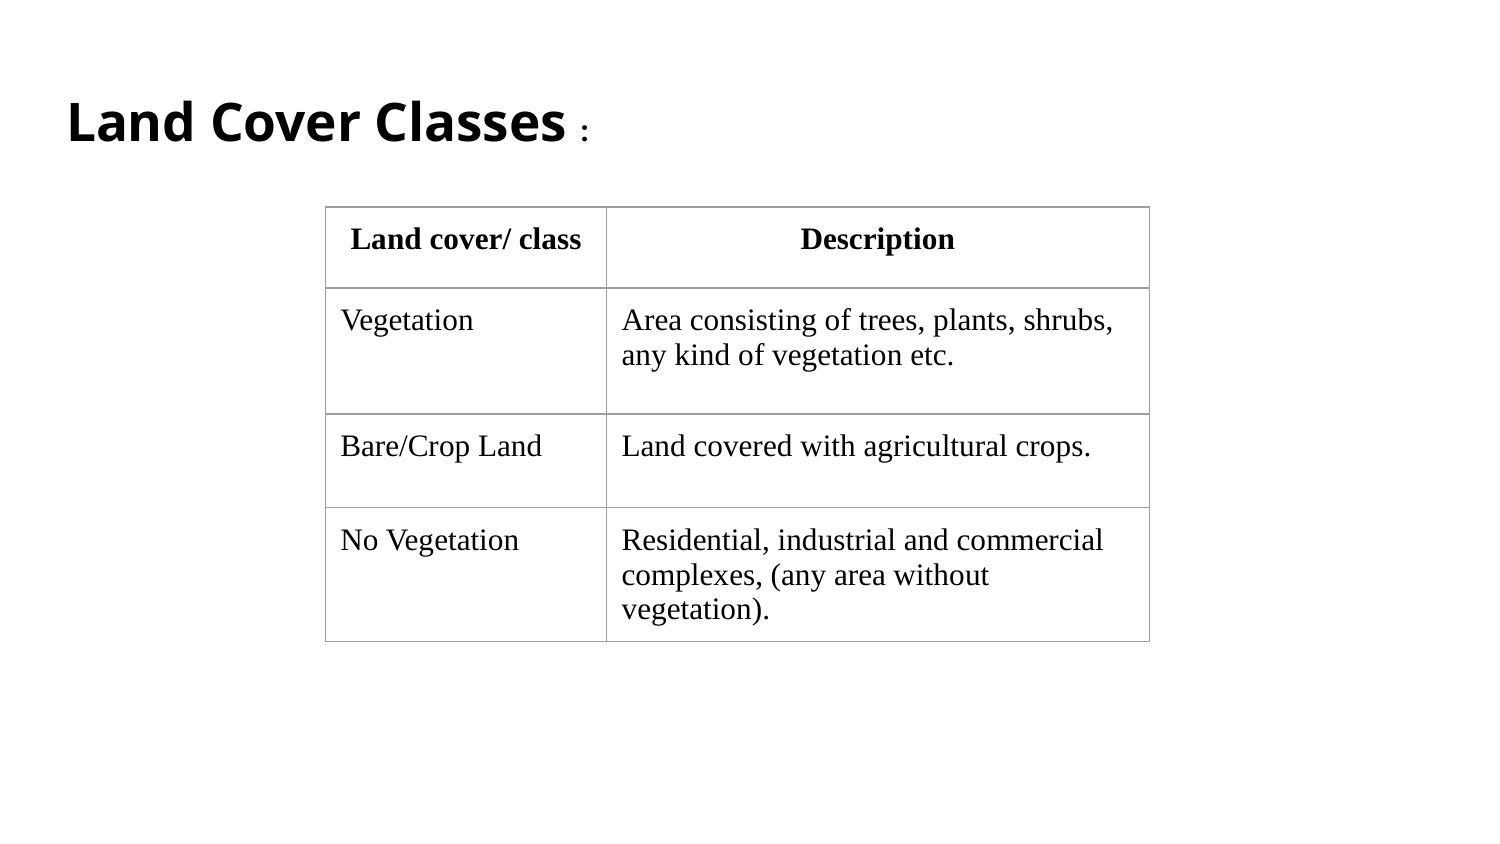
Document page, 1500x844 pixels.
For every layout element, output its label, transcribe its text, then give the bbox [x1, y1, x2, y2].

table_cell Area consisting of trees, plants, shrubs, any kind of vegetation etc. [607, 289, 1149, 413]
title Land Cover Classes : [51, 72, 1449, 167]
table_header Land cover/ class [326, 208, 606, 287]
table_cell Bare/Crop Land [326, 415, 606, 507]
table_cell Vegetation [326, 289, 606, 413]
table_cell Residential, industrial and commercial complexes, (any area without vegetation). [607, 508, 1149, 641]
table_header Description [607, 208, 1149, 287]
table_cell Land covered with agricultural crops. [607, 415, 1149, 507]
table_cell No Vegetation [326, 508, 606, 641]
